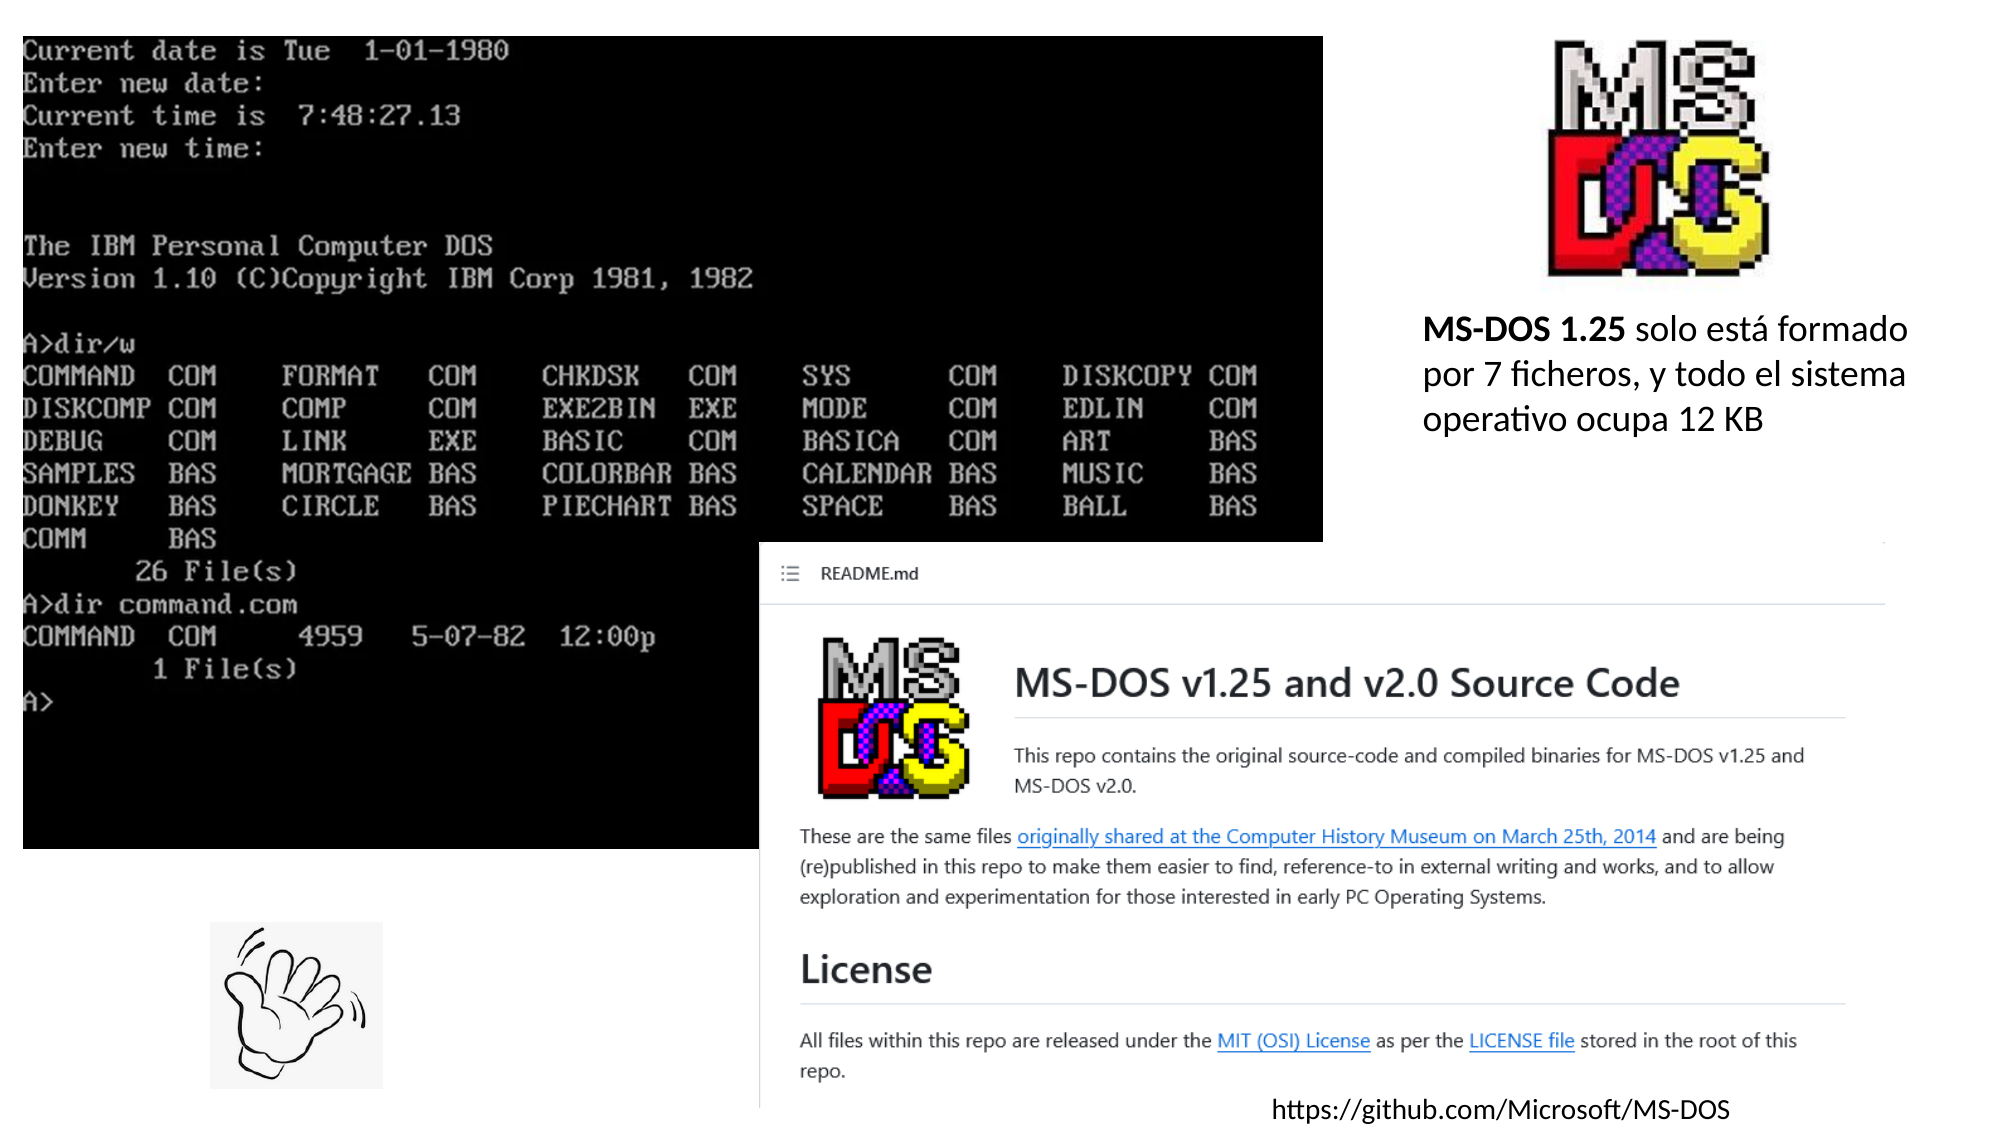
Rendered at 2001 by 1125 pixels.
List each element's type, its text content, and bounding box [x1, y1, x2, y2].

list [1539, 36, 1774, 293]
text_box MS-DOS 1.25 solo está formado por 7 ficheros, y todo el sistema operativo ocupa 12 KB [1407, 297, 1977, 447]
picture [210, 922, 383, 1089]
picture [23, 36, 1885, 1108]
text_box https://github.com/Microsoft/MS-DOS [1256, 1108, 1746, 1125]
